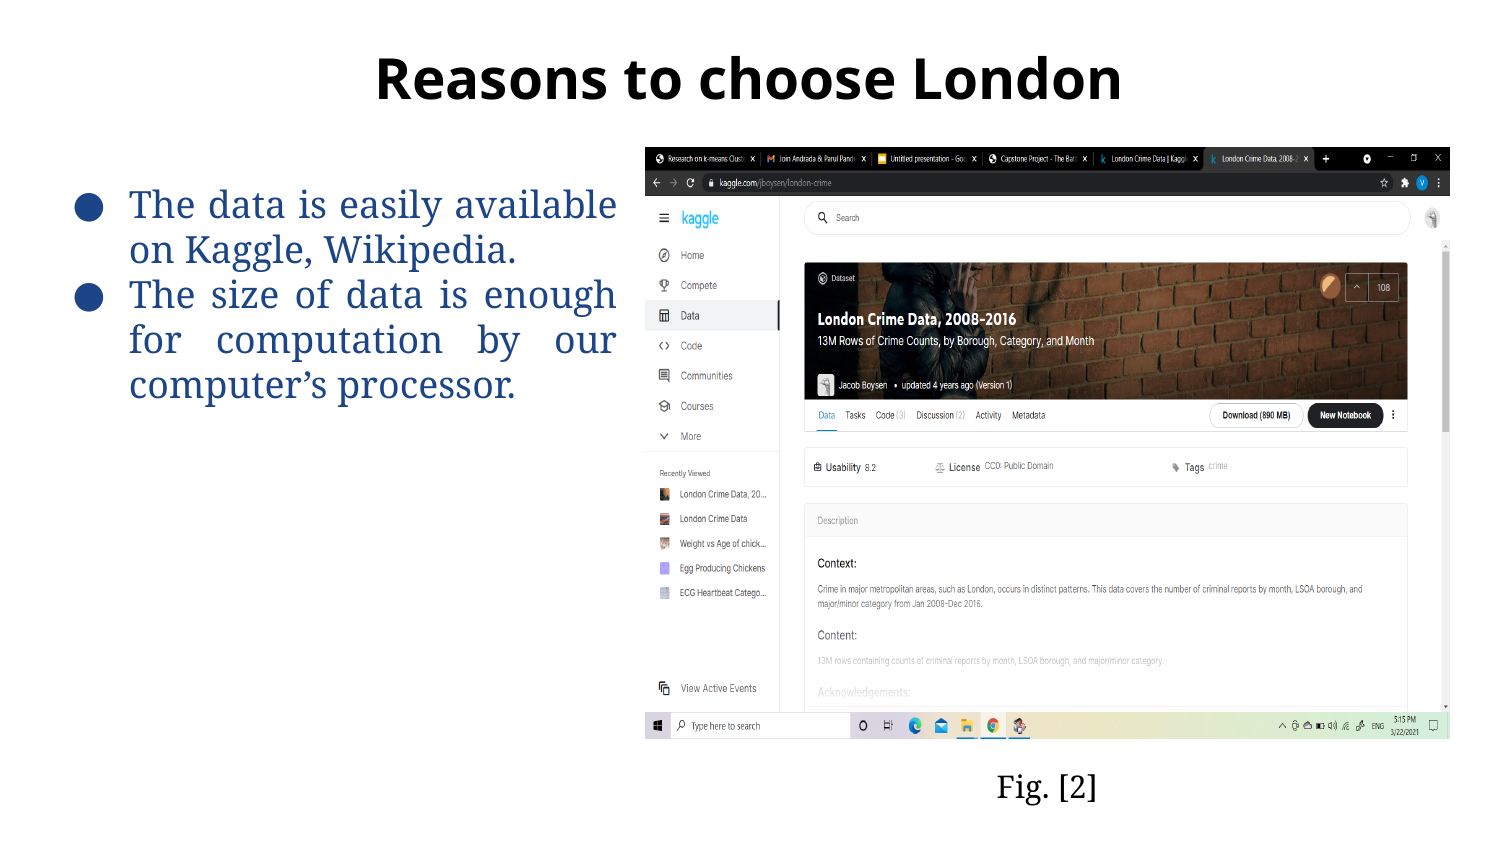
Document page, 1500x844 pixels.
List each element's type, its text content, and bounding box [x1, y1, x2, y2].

text_box The data is easily available on Kaggle, Wikipedia. The size of data is enough for computation by our computer’s processor. [38, 165, 633, 421]
text_box Fig. [2] [669, 752, 1425, 820]
title Reasons to choose London [288, 27, 1212, 124]
picture [644, 147, 1450, 739]
